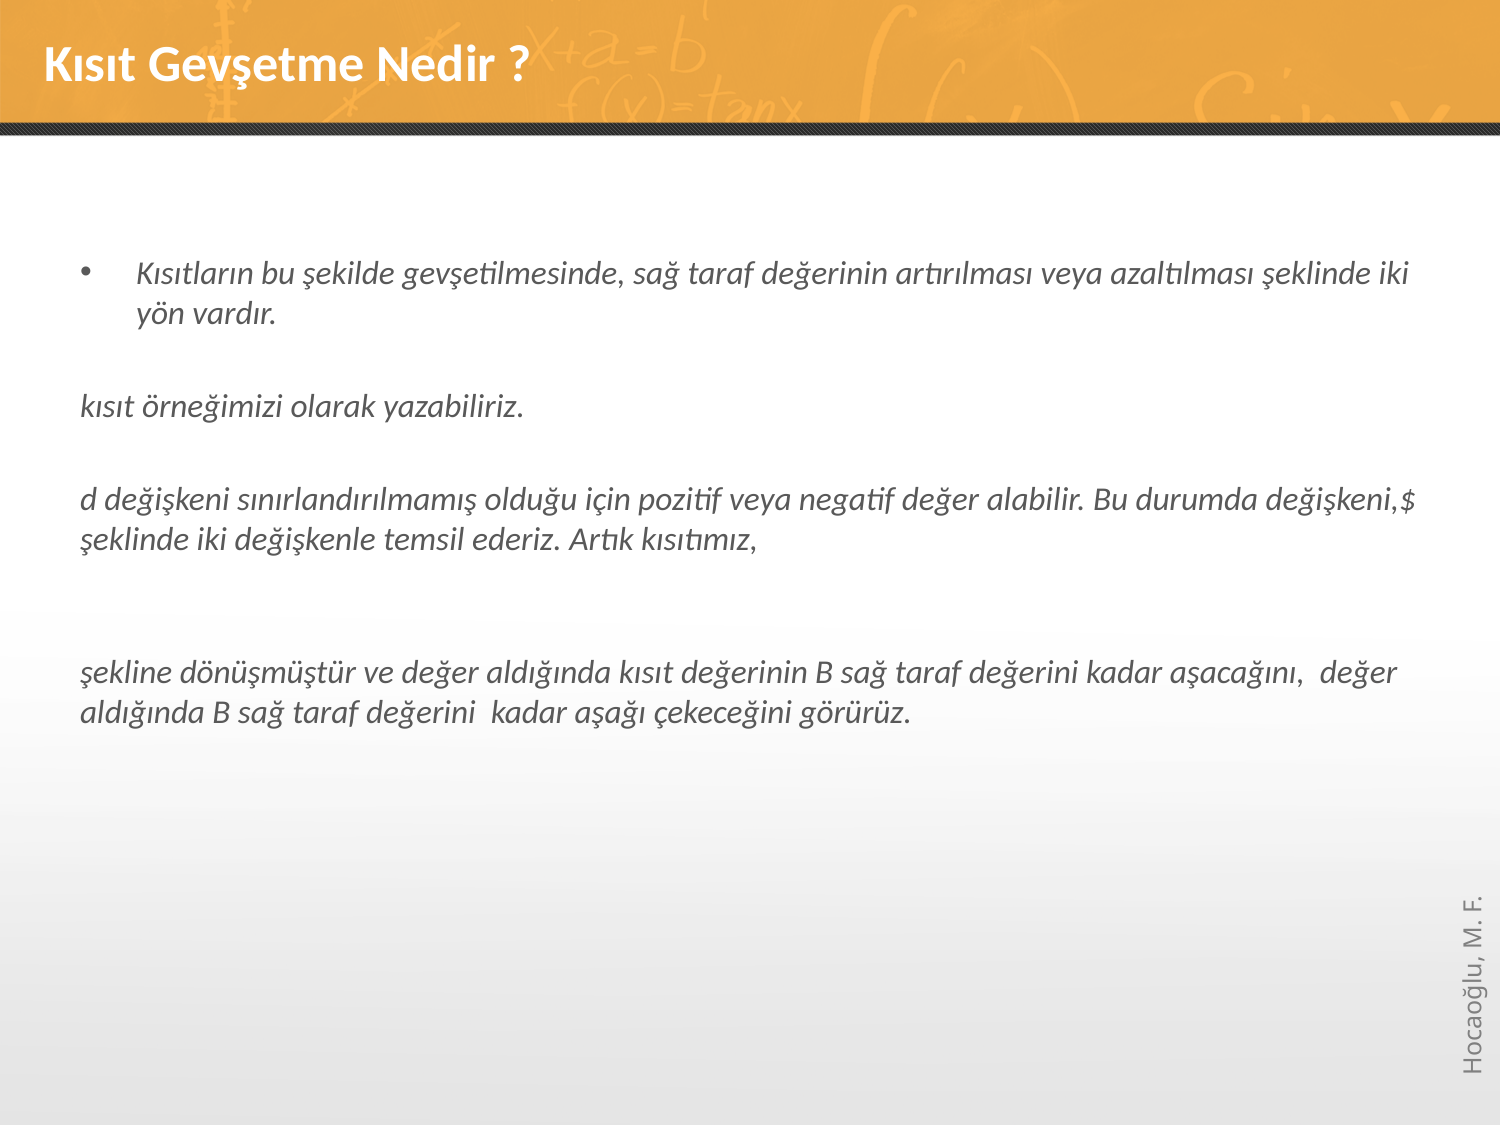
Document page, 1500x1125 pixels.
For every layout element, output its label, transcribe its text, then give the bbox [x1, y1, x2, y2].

picture [0, 0, 1500, 1125]
title Kısıt Gevşetme Nedir ? [29, 0, 1287, 126]
